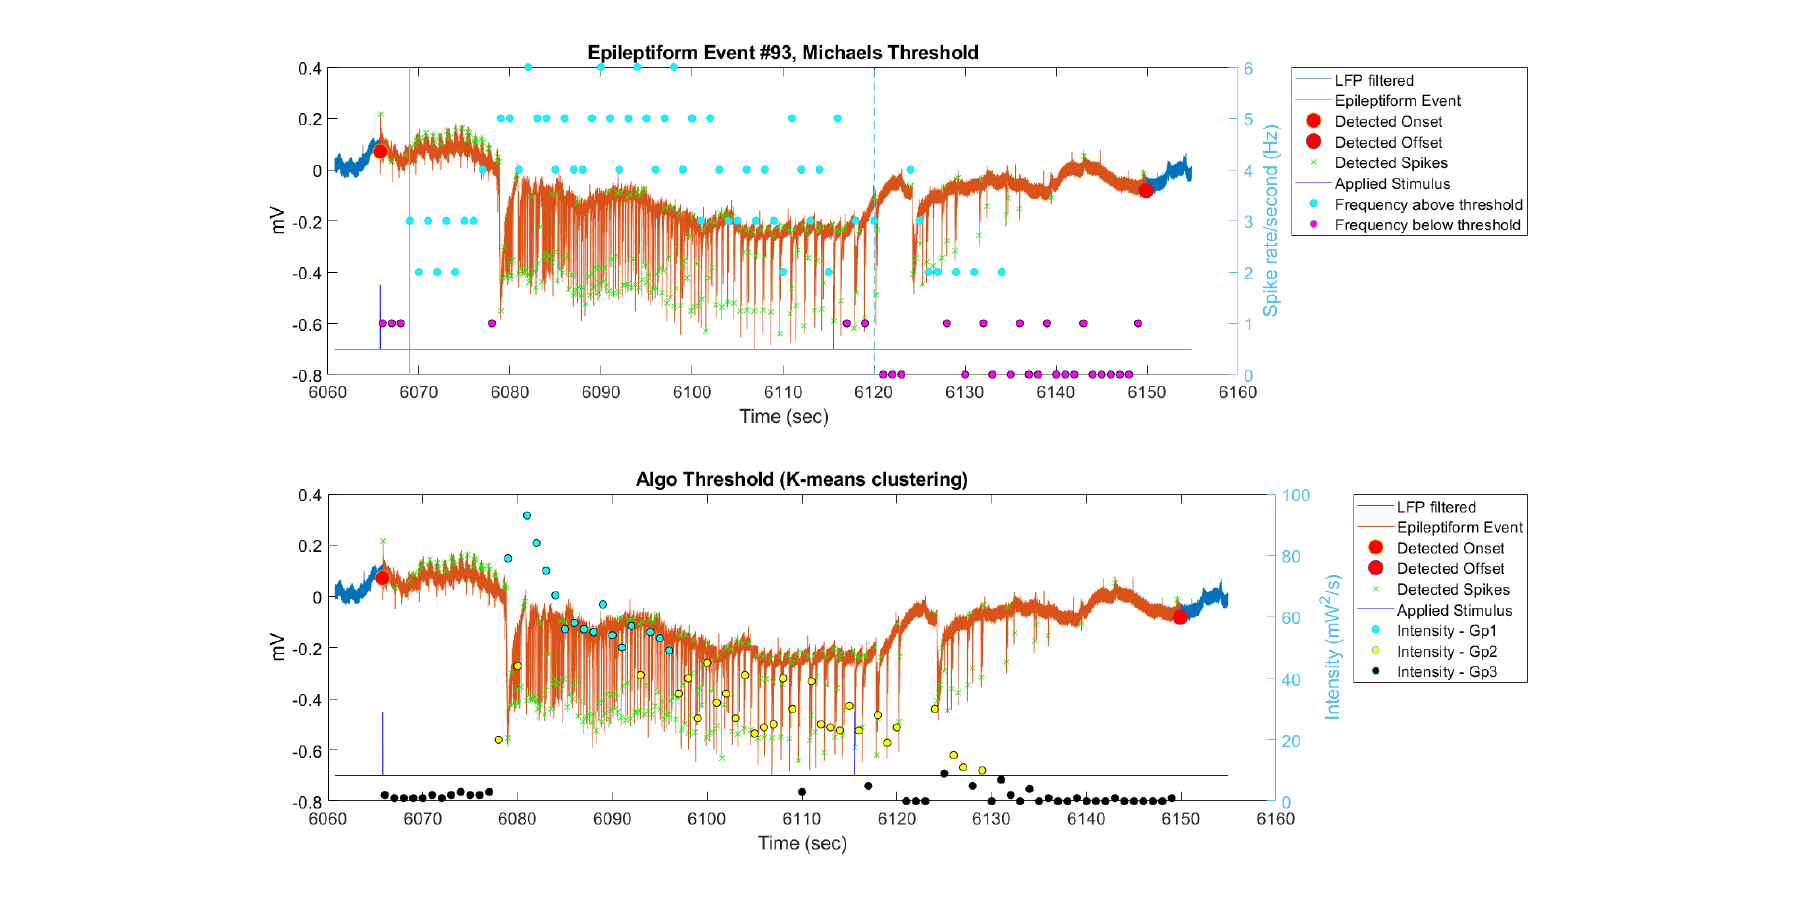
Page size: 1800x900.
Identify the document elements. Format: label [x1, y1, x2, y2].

picture [126, 0, 1674, 900]
